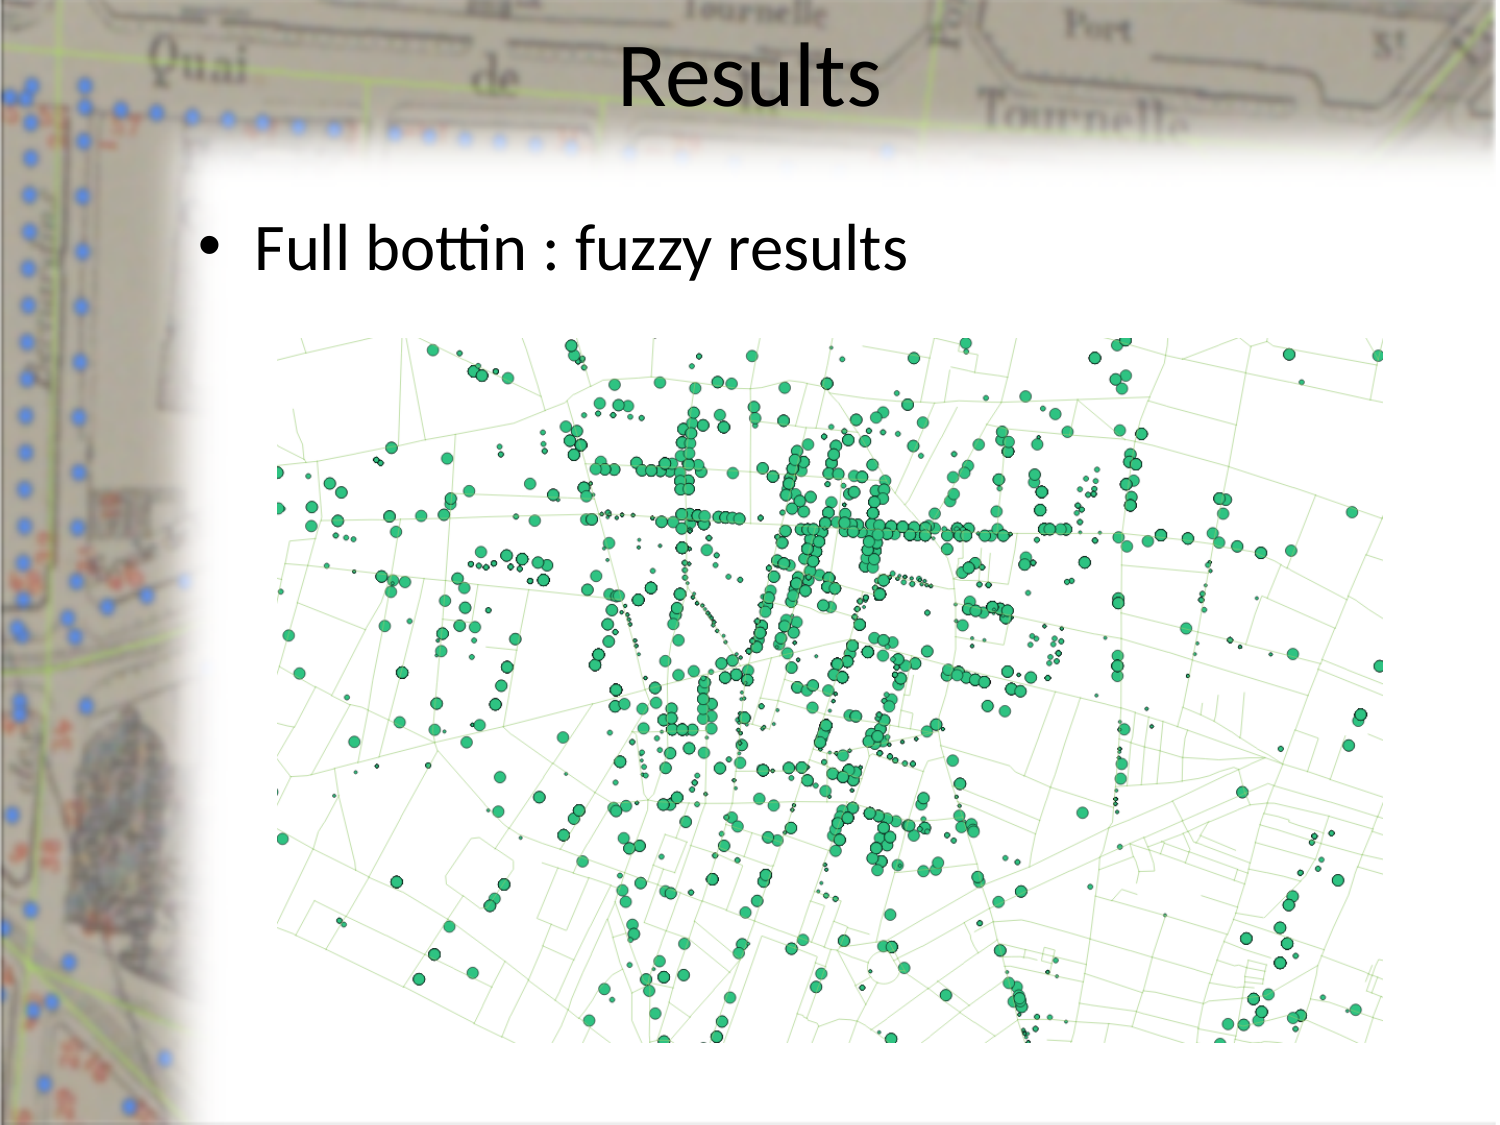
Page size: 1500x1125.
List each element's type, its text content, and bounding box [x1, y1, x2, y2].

list Full bottin : fuzzy results [183, 196, 1425, 1005]
title Results [75, 0, 1425, 143]
picture [0, 0, 1496, 1125]
